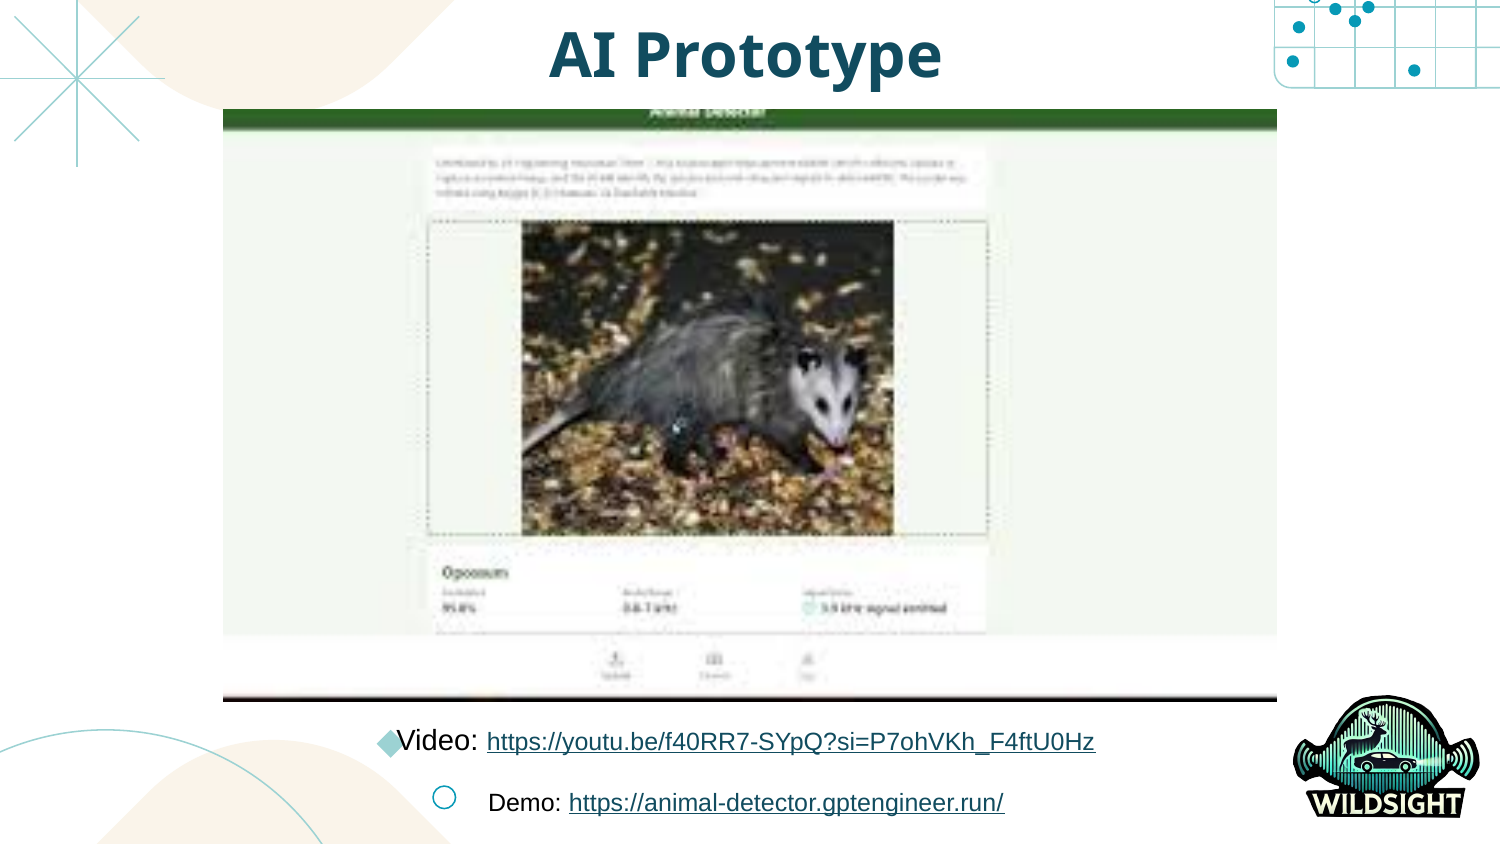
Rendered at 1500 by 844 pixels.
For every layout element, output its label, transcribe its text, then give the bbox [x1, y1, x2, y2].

title AI Prototype [534, 0, 1365, 94]
picture [223, 109, 1277, 702]
picture [1280, 693, 1487, 827]
text_box Video: https://youtu.be/f40RR7-SYpQ?si=P7ohVKh_F4ftU0Hz Demo: https://animal-detector.gptengineer.run/ [319, 710, 1181, 832]
